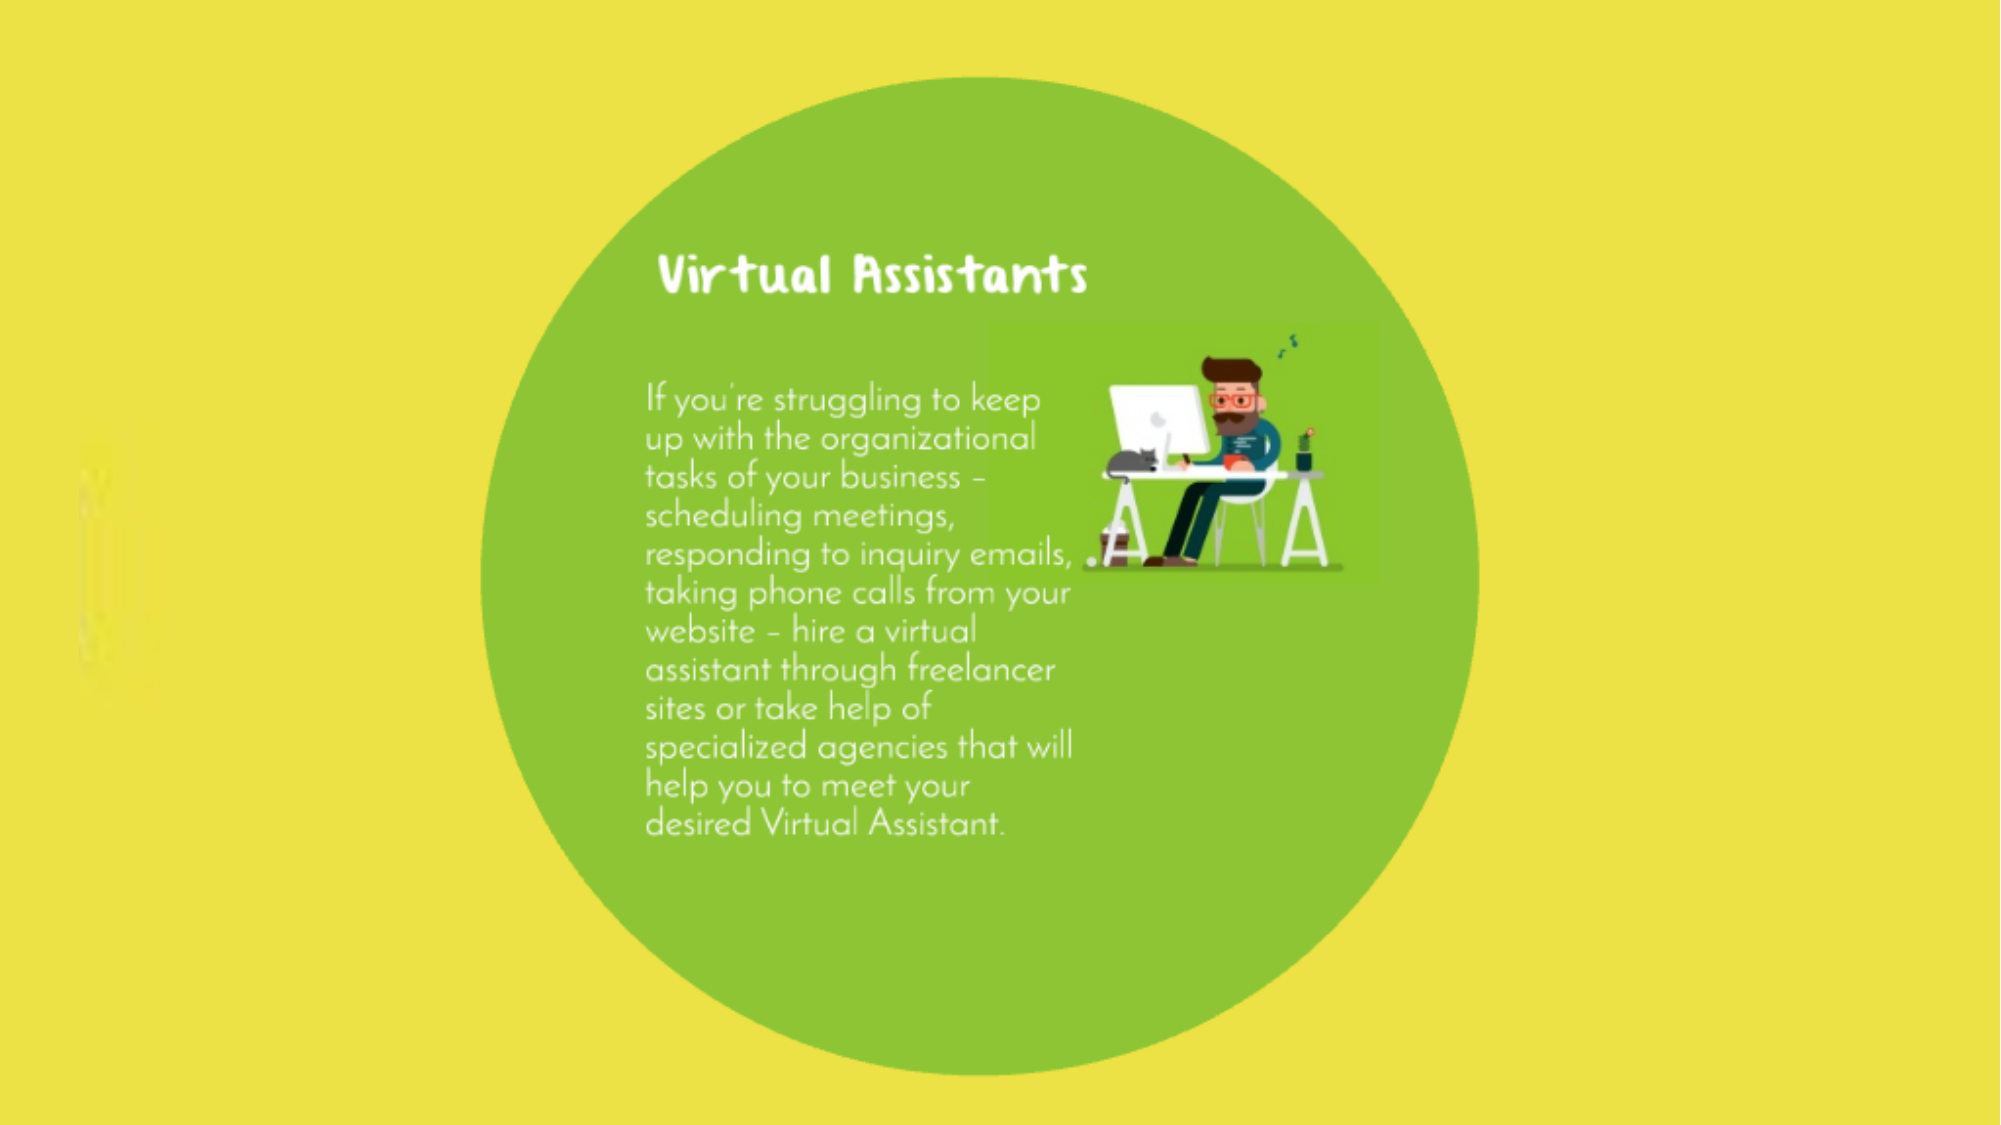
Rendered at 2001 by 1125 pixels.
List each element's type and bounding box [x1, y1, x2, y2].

picture [79, 75, 1886, 1088]
